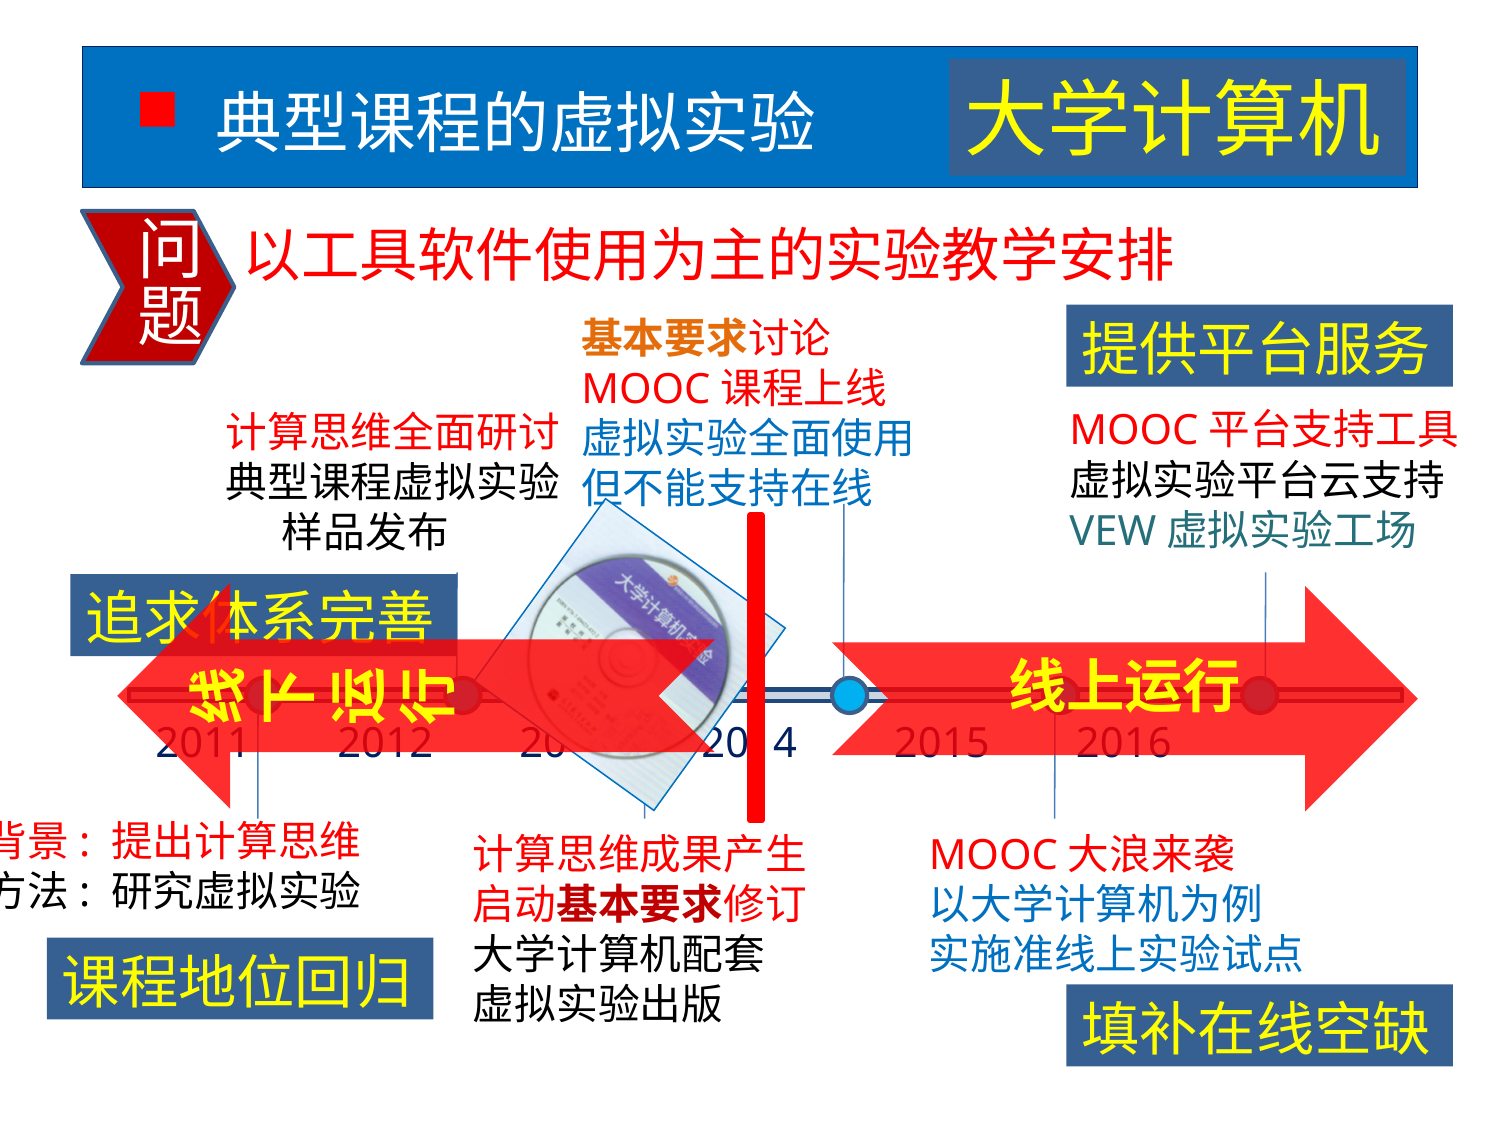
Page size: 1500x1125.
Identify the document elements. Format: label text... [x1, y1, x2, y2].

text_box MOOC平台支持工具 虚拟实验平台云支持 VEW虚拟实验工场 [1054, 395, 1477, 561]
text_box 计算思维全面研讨 典型课程虚拟实验样品发布 [210, 398, 566, 502]
title 典型课程的虚拟实验 [82, 46, 1418, 188]
text_box 追求体系完善 [70, 574, 123, 657]
text_box 问题 [80, 208, 237, 366]
text_box 课程地位回归 [46, 937, 434, 1020]
text_box 基本要求讨论 MOOC课程上线 虚拟实验全面使用 但不能支持在线 [566, 304, 1043, 502]
text_box 背景: 提出计算思维 方法: 研究虚拟实验 [0, 806, 458, 922]
text_box 计算思维成果产生 启动基本要求修订 大学计算机配套 虚拟实验出版 [458, 909, 844, 1036]
text_box 大学计算机 [949, 58, 1407, 176]
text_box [128, 503, 1430, 901]
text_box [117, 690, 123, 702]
text_box MOOC大浪来袭 以大学计算机为例 实施准线上实验试点 [913, 909, 1395, 986]
text_box 以工具软件使用为主的实验教学安排 [228, 210, 1190, 296]
text_box 提供平台服务 [1066, 304, 1453, 387]
text_box 填补在线空缺 [1066, 984, 1453, 1067]
picture [519, 542, 740, 767]
